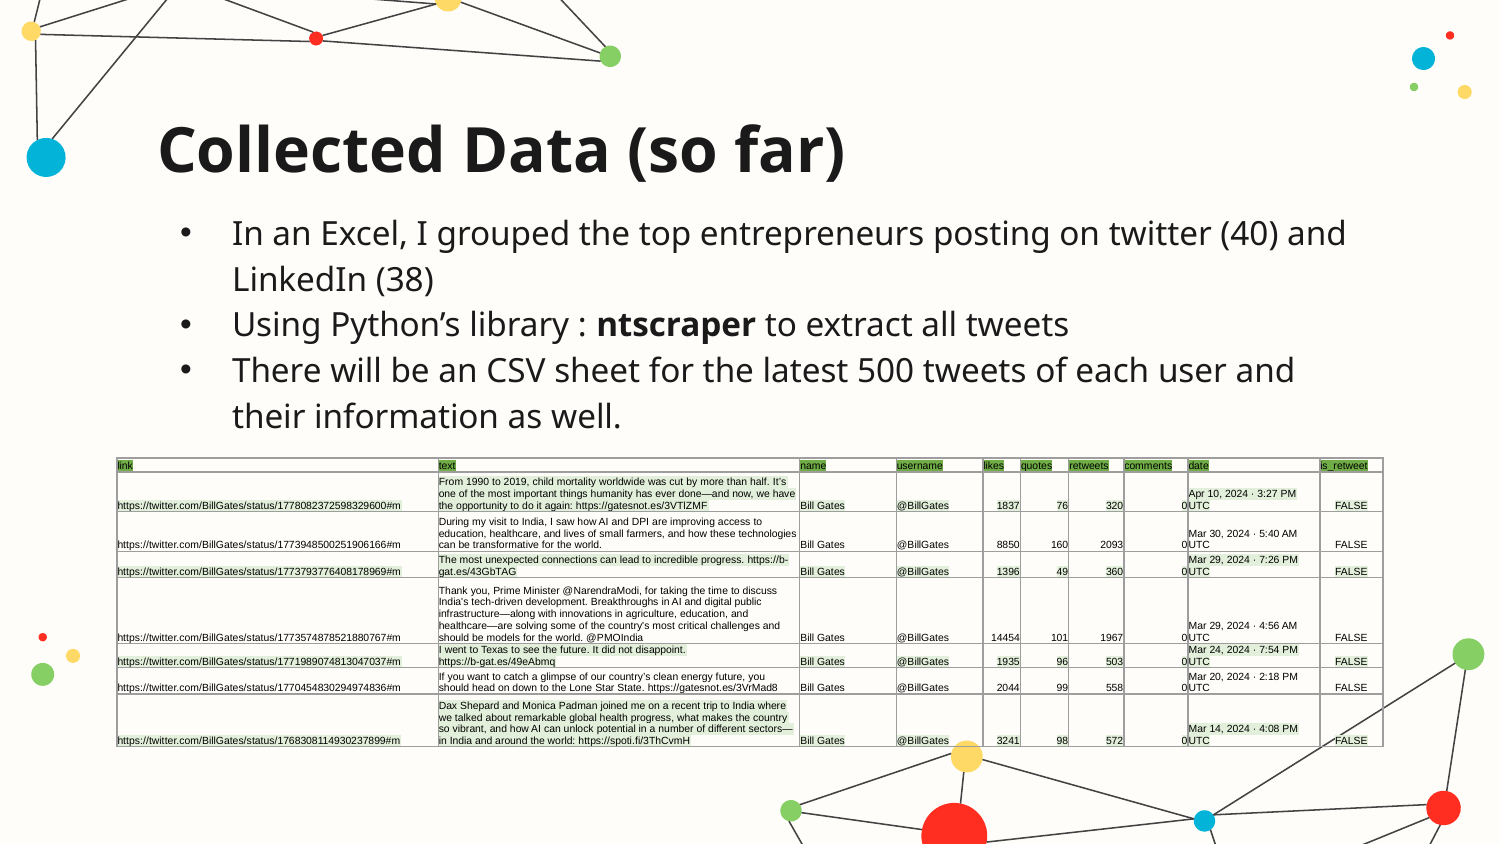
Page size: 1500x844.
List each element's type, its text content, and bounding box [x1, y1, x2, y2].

table_cell The most unexpected connections can lead to incredible progress. https://b-gat.es/43GbTAG [439, 552, 799, 577]
table_cell Bill Gates [800, 668, 896, 693]
table_cell 1396 [984, 552, 1020, 577]
table_cell @BillGates [897, 578, 982, 643]
table_header username [897, 459, 982, 471]
table_cell 360 [1069, 552, 1123, 577]
table_header comments [1125, 459, 1187, 471]
table_header link [118, 459, 438, 471]
table_cell Mar 24, 2024 · 7:54 PM UTC [1189, 644, 1319, 667]
table_cell Mar 14, 2024 · 4:08 PM UTC [1189, 695, 1319, 746]
table_cell 1967 [1069, 578, 1123, 643]
table_cell FALSE [1321, 578, 1382, 643]
table_cell Mar 20, 2024 · 2:18 PM UTC [1189, 668, 1319, 693]
table_cell If you want to catch a glimpse of our country’s clean energy future, you should head on down to the Lone Star State. https://gatesnot.es/3VrMad8 [439, 668, 799, 693]
table_cell Bill Gates [800, 473, 896, 511]
table_cell Apr 10, 2024 · 3:27 PM UTC [1189, 473, 1319, 511]
table_header quotes [1021, 459, 1068, 471]
table_cell 1837 [984, 473, 1020, 511]
table_cell 101 [1021, 578, 1068, 643]
table_cell 558 [1069, 668, 1123, 693]
table_header retweets [1069, 459, 1123, 471]
table_cell https://twitter.com/BillGates/status/1773793776408178969#m [118, 552, 438, 577]
table_cell https://twitter.com/BillGates/status/1773574878521880767#m [118, 578, 438, 643]
table_cell From 1990 to 2019, child mortality worldwide was cut by more than half. It’s one of the most important things humanity has ever done—and now, we have the opportunity to do it again: https://gatesnot.es/3VTlZMF [439, 473, 799, 511]
table_header text [439, 459, 799, 471]
table_cell FALSE [1321, 552, 1382, 577]
table_cell FALSE [1321, 473, 1382, 511]
table_cell Bill Gates [800, 512, 896, 551]
table_cell 49 [1021, 552, 1068, 577]
text_box Collected Data (so far) [142, 95, 906, 190]
table_cell https://twitter.com/BillGates/status/1771989074813047037#m [118, 644, 438, 667]
table_cell 0 [1125, 512, 1187, 551]
table_cell 0 [1125, 695, 1187, 746]
table_cell Mar 30, 2024 · 5:40 AM UTC [1189, 512, 1319, 551]
table_cell FALSE [1321, 668, 1382, 693]
table_cell Bill Gates [800, 644, 896, 667]
table_cell @BillGates [897, 644, 982, 667]
table_cell FALSE [1321, 695, 1382, 746]
table_cell @BillGates [897, 512, 982, 551]
subtitle In an Excel, I grouped the top entrepreneurs posting on twitter (40) and LinkedIn (38) Using Python’s library : ntscraper to extract all tweets There will be an CSV sheet for the latest 500 tweets of each user and their information as well. [142, 190, 1383, 457]
table_cell Dax Shepard and Monica Padman joined me on a recent trip to India where we talked about remarkable global health progress, what makes the country so vibrant, and how AI can unlock potential in a number of different sectors—in India and around the world: https://spoti.fi/3ThCvmH [439, 695, 799, 746]
table_cell 1935 [984, 644, 1020, 667]
table_cell During my visit to India, I saw how AI and DPI are improving access to education, healthcare, and lives of small farmers, and how these technologies can be transformative for the world. [439, 512, 799, 551]
table_cell 3241 [984, 695, 1020, 746]
table_header name [800, 459, 896, 471]
table_cell @BillGates [897, 552, 982, 577]
table_cell 14454 [984, 578, 1020, 643]
table_cell https://twitter.com/BillGates/status/1770454830294974836#m [118, 668, 438, 693]
table_cell https://twitter.com/BillGates/status/1778082372598329600#m [118, 473, 438, 511]
table_cell Bill Gates [800, 695, 896, 746]
table_header likes [984, 459, 1020, 471]
table_cell 0 [1125, 668, 1187, 693]
table_cell Mar 29, 2024 · 7:26 PM UTC [1189, 552, 1319, 577]
table_cell 503 [1069, 644, 1123, 667]
table_cell 96 [1021, 644, 1068, 667]
table_cell Thank you, Prime Minister @NarendraModi, for taking the time to discuss India's tech-driven development. Breakthroughs in AI and digital public infrastructure—along with innovations in agriculture, education, and healthcare—are solving some of the country's most critical challenges and should be models for the world. @PMOIndia [439, 578, 799, 643]
table_cell https://twitter.com/BillGates/status/1773948500251906166#m [118, 512, 438, 551]
table_cell 0 [1125, 473, 1187, 511]
table_cell 8850 [984, 512, 1020, 551]
table_cell @BillGates [897, 695, 982, 746]
table_cell 0 [1125, 578, 1187, 643]
table_cell 76 [1021, 473, 1068, 511]
table_cell I went to Texas to see the future. It did not disappoint. https://b-gat.es/49eAbmq [439, 644, 799, 667]
table_cell Bill Gates [800, 552, 896, 577]
table_cell Mar 29, 2024 · 4:56 AM UTC [1189, 578, 1319, 643]
table_cell 320 [1069, 473, 1123, 511]
table_header date [1189, 459, 1319, 471]
table_cell 98 [1021, 695, 1068, 746]
table_cell @BillGates [897, 473, 982, 511]
table_cell FALSE [1321, 644, 1382, 667]
table_cell @BillGates [897, 668, 982, 693]
table_cell 99 [1021, 668, 1068, 693]
table_cell 2044 [984, 668, 1020, 693]
table_cell Bill Gates [800, 578, 896, 643]
table_cell 2093 [1069, 512, 1123, 551]
table_cell 572 [1069, 695, 1123, 746]
table_cell 160 [1021, 512, 1068, 551]
table_cell FALSE [1321, 512, 1382, 551]
table_cell 0 [1125, 644, 1187, 667]
table_header is_retweet [1321, 459, 1382, 471]
table_cell https://twitter.com/BillGates/status/1768308114930237899#m [118, 695, 438, 746]
table_cell 0 [1125, 552, 1187, 577]
